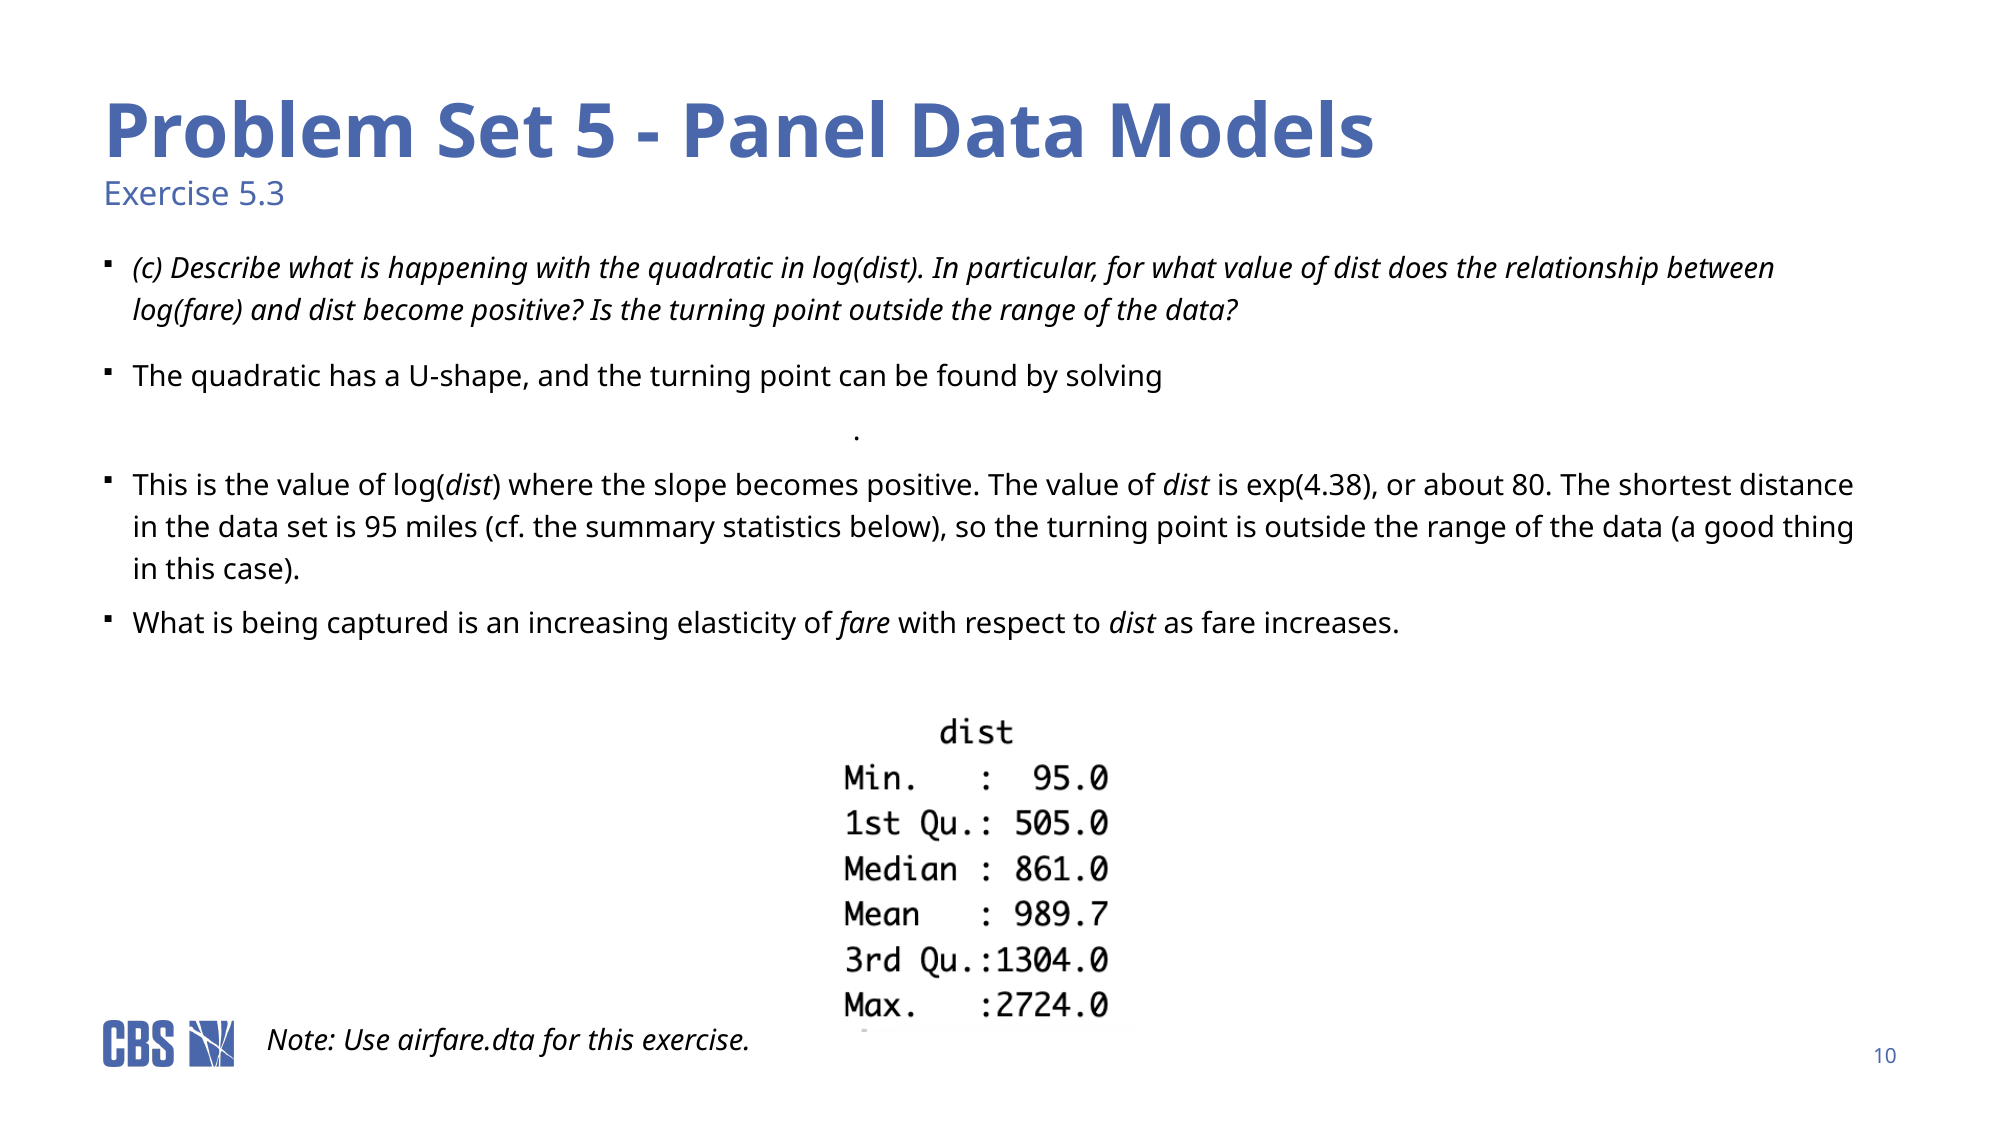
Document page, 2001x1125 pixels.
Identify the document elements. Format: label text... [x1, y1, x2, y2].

text_box Note: Use airfare.dta for this exercise. [266, 1021, 1766, 1057]
slide_number 10 [1765, 1021, 1897, 1071]
picture [825, 712, 1141, 1032]
picture [103, 1020, 234, 1067]
text_box (c) Describe what is happening with the quadratic in log(dist). In particular, for what value of dist does the relationship between log(fare) and dist become positive? Is the turning point outside the range of the data? [102, 242, 1864, 541]
subtitle Exercise 5.3 [103, 172, 1864, 240]
title Problem Set 5 - Panel Data Models [103, 93, 1448, 172]
